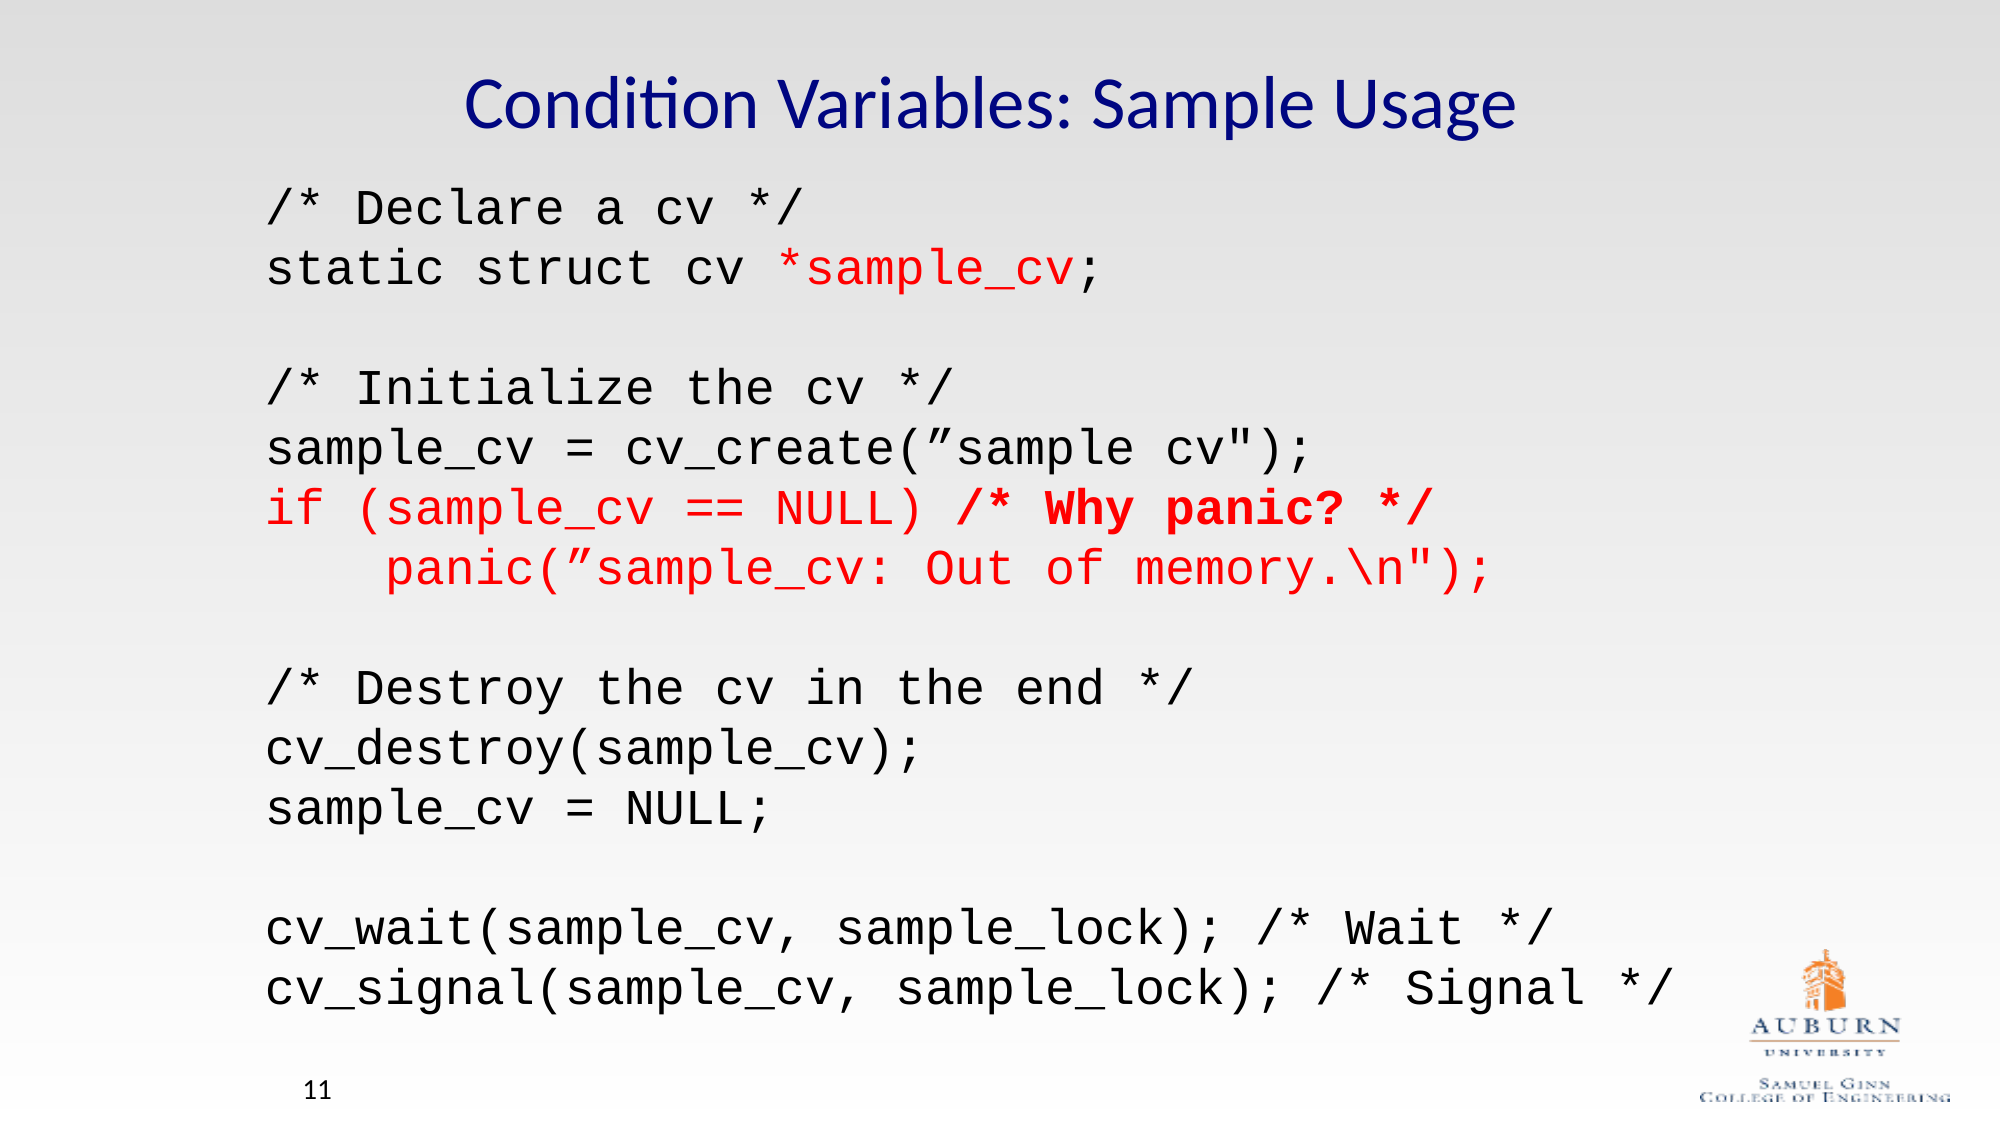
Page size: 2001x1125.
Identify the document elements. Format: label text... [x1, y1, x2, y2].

text_box /* Declare a cv */ static struct cv *sample_cv; /* Initialize the cv */ sample_cv = cv_create(”sample cv"); if (sample_cv == NULL) /* Why panic? */ panic(”sample_cv: Out of memory.\n"); /* Destroy the cv in the end */ cv_destroy(sample_cv); sample_cv = NULL; cv_wait(sample_cv, sample_lock); /* Wait */ cv_signal(sample_cv, sample_lock); /* Signal */ [249, 167, 1775, 1023]
picture [1700, 949, 1950, 1102]
title Condition Variables: Sample Usage [324, 26, 1675, 167]
slide_number 11 [287, 1062, 488, 1125]
